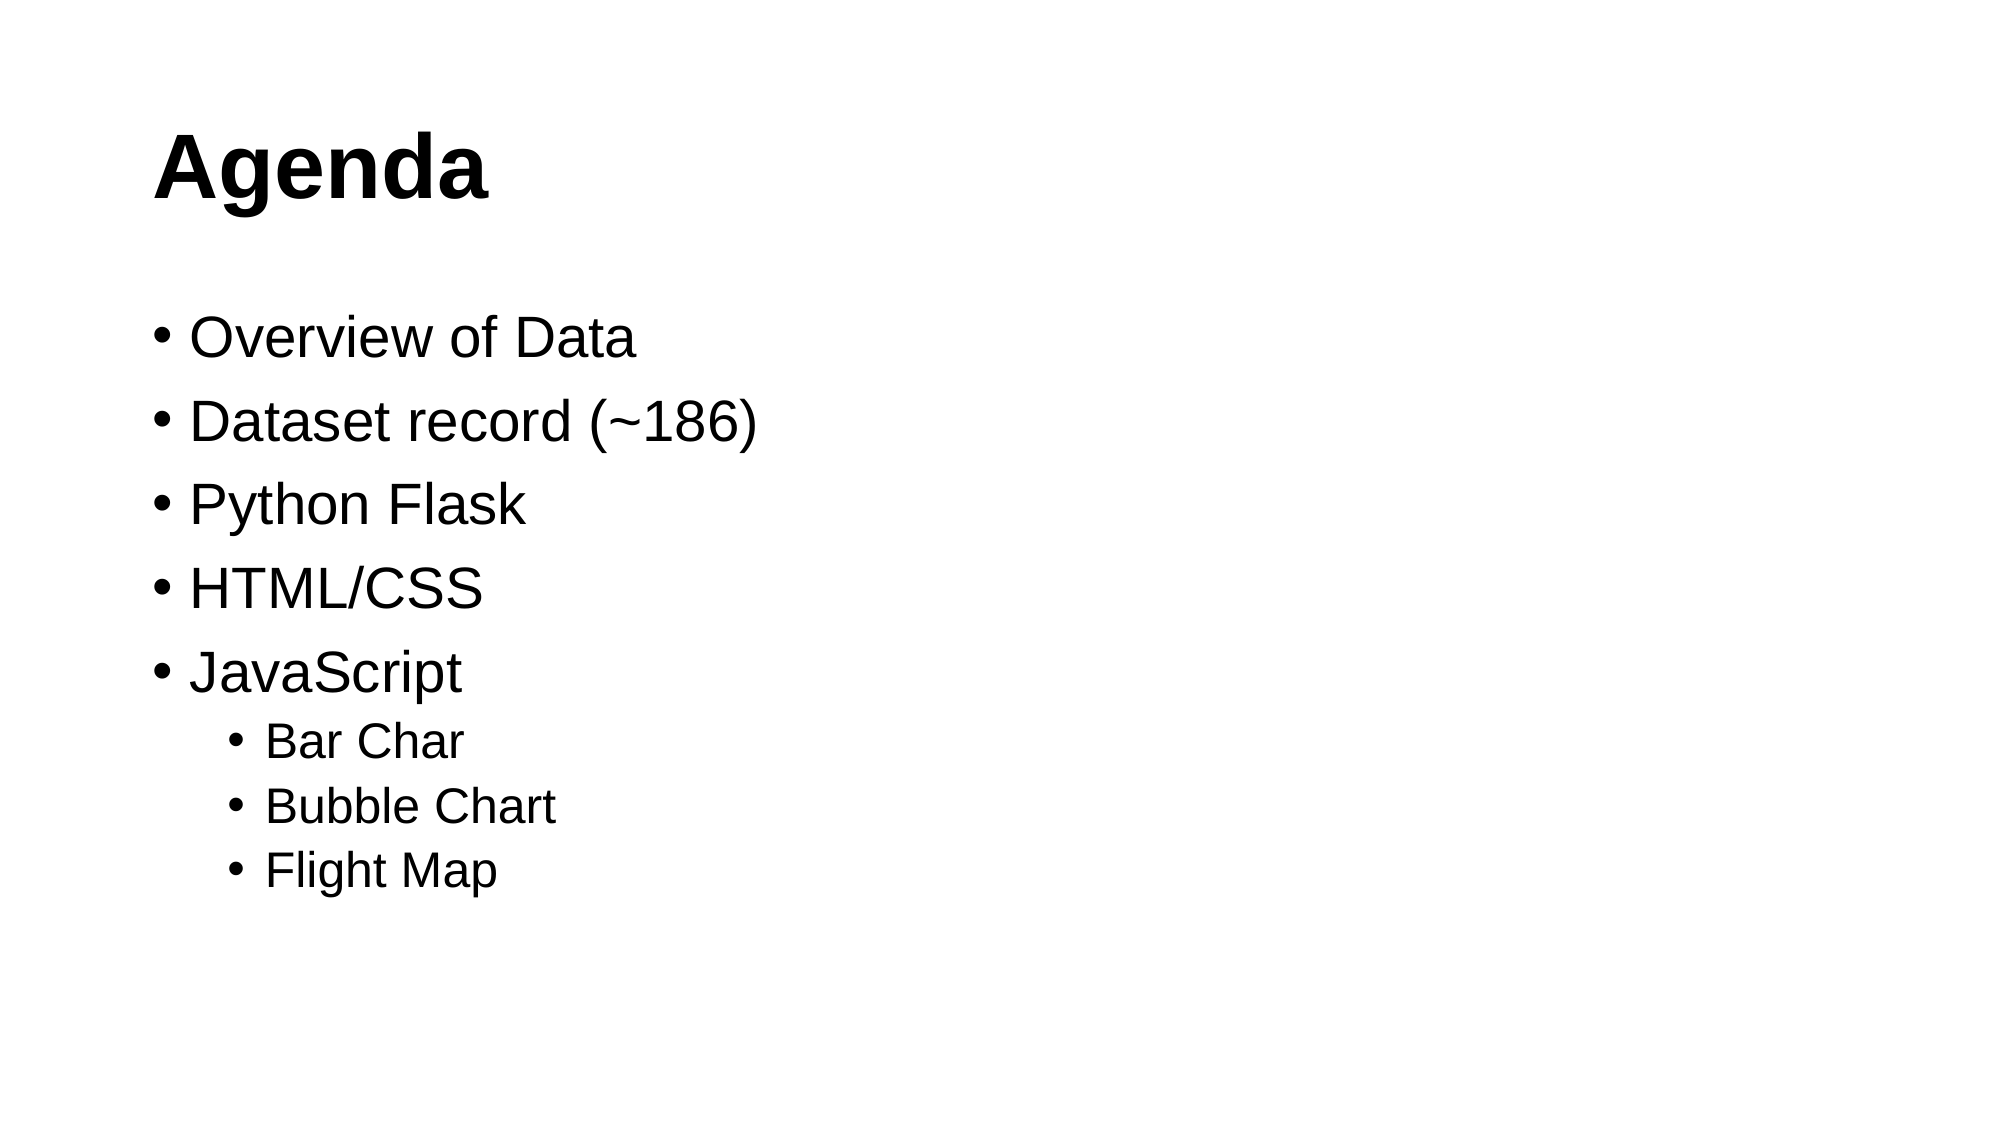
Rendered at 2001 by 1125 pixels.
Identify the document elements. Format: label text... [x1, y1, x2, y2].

title Agenda [137, 59, 1863, 278]
list Overview of Data Dataset record (~186) Python Flask HTML/CSS JavaScript Bar Char Bubble Chart Flight Map [137, 299, 1863, 1014]
